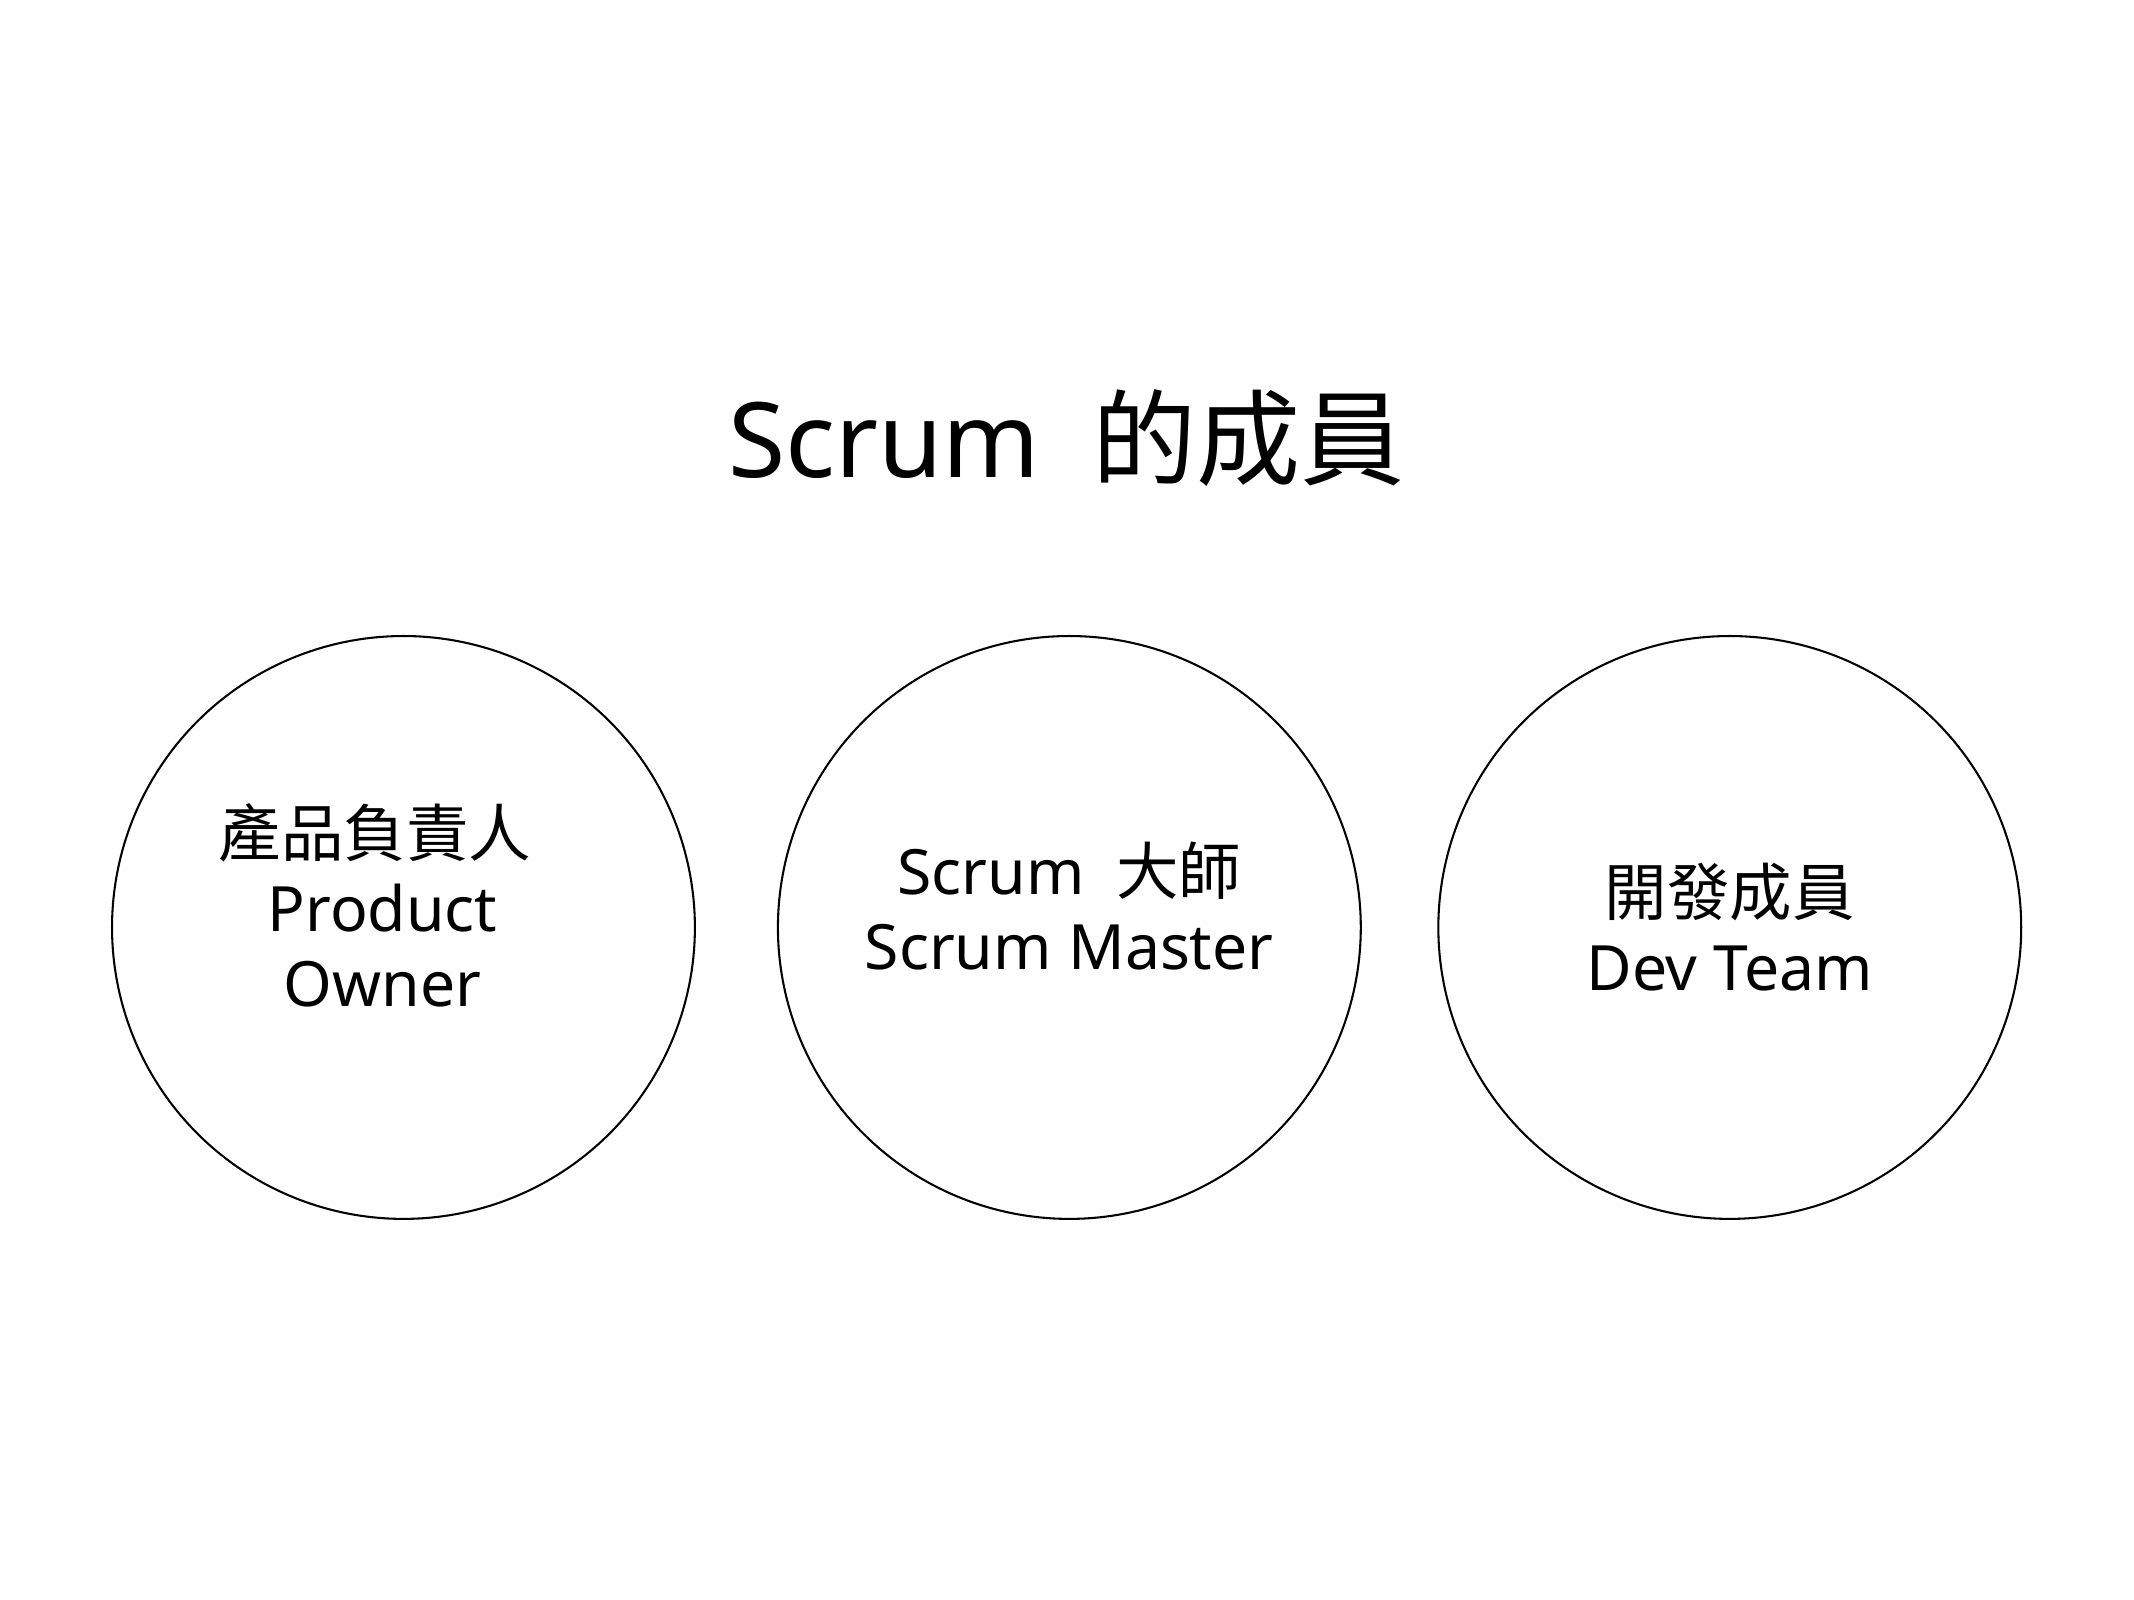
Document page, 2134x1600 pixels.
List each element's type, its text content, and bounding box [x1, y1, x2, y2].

text_box [1438, 636, 2022, 1219]
text_box [777, 636, 1361, 1219]
text_box Scrum 大師 Scrum Master [856, 823, 1283, 990]
title Scrum 的成員 [58, 328, 2075, 543]
text_box [112, 636, 695, 1219]
